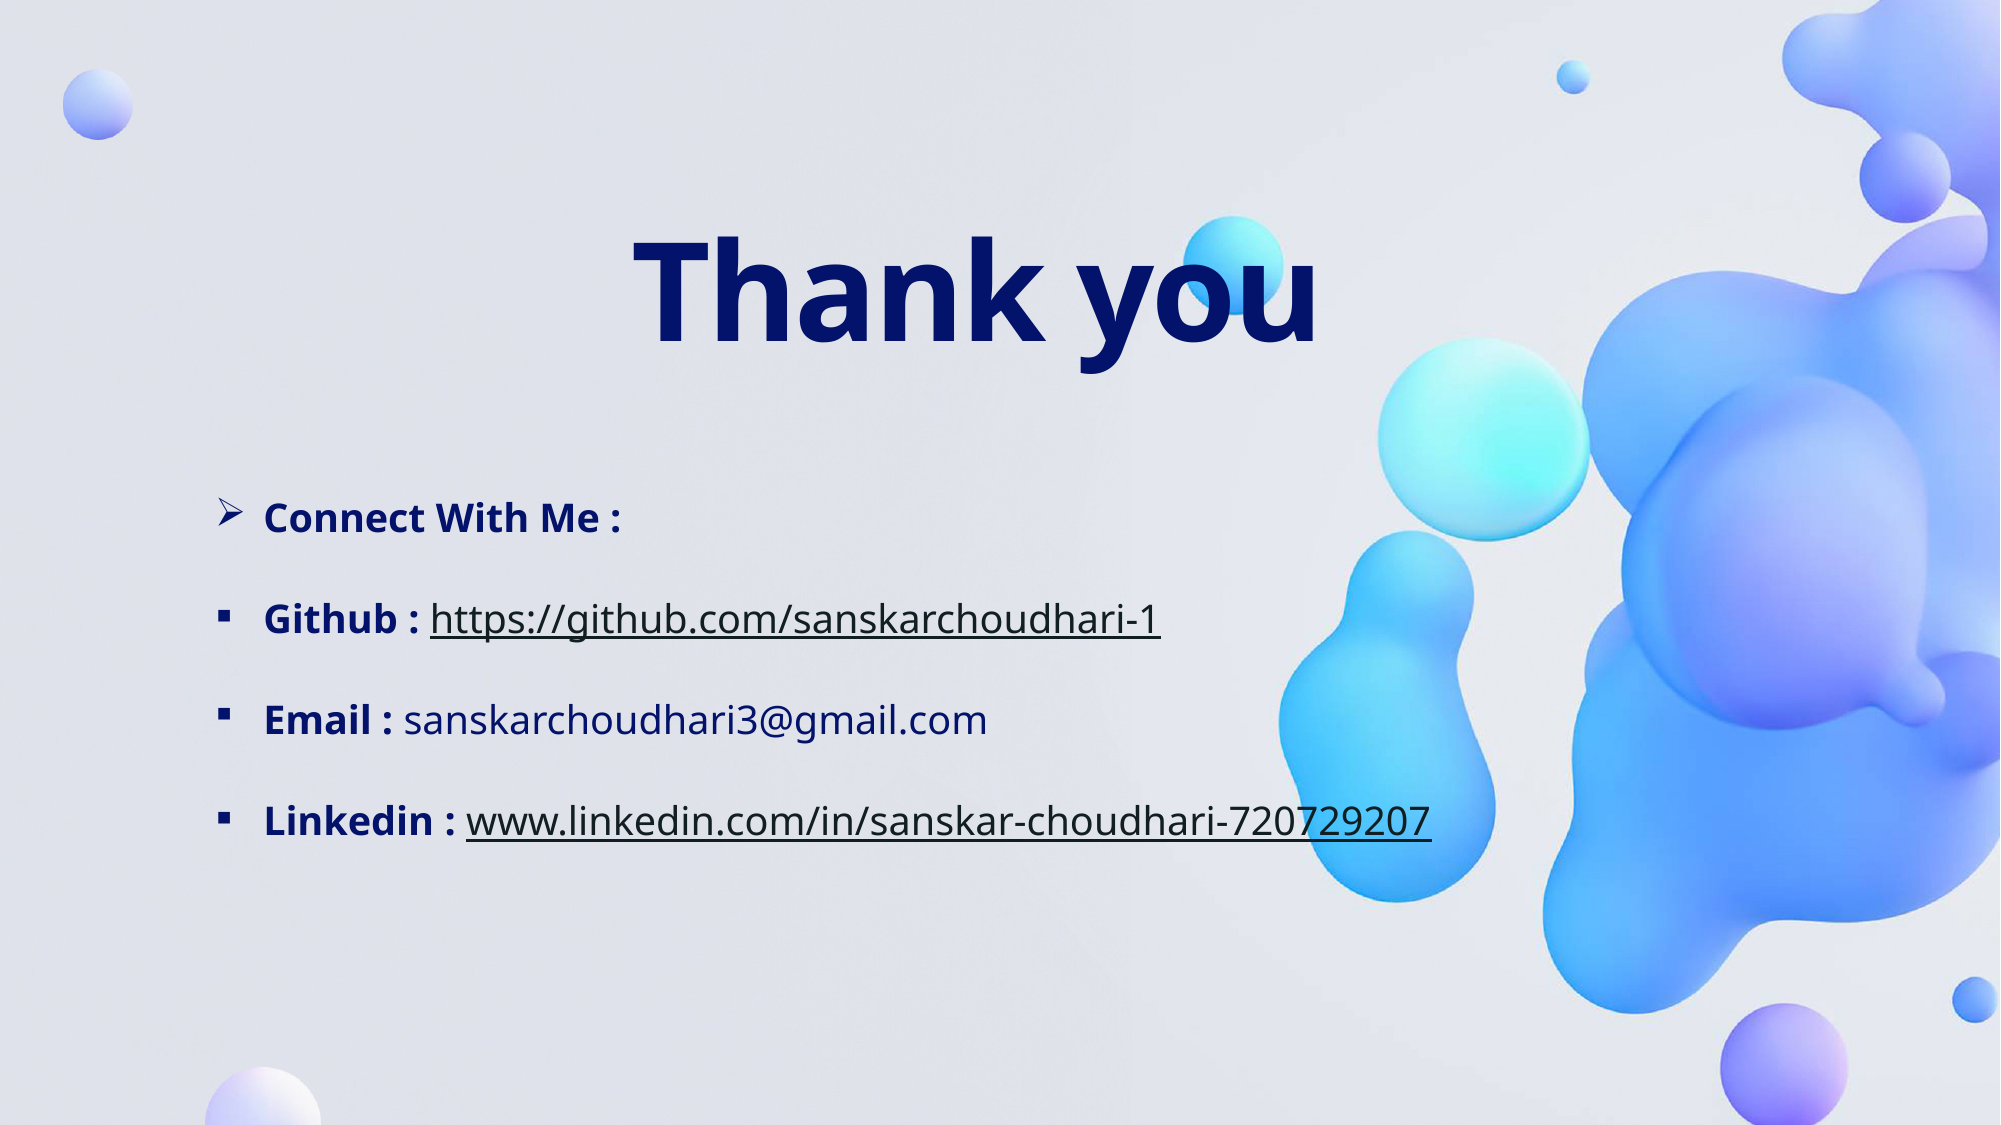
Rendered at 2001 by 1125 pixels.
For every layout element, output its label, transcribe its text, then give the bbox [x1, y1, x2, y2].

picture [0, 0, 2000, 1125]
title Thank you [616, 188, 1384, 379]
subtitle Connect With Me : Github : https://github.com/sanskarchoudhari-1 Email : sanskarchoudhari3@gmail.com Linkedin : www.linkedin.com/in/sanskar-choudhari-720729207 [200, 437, 1800, 860]
